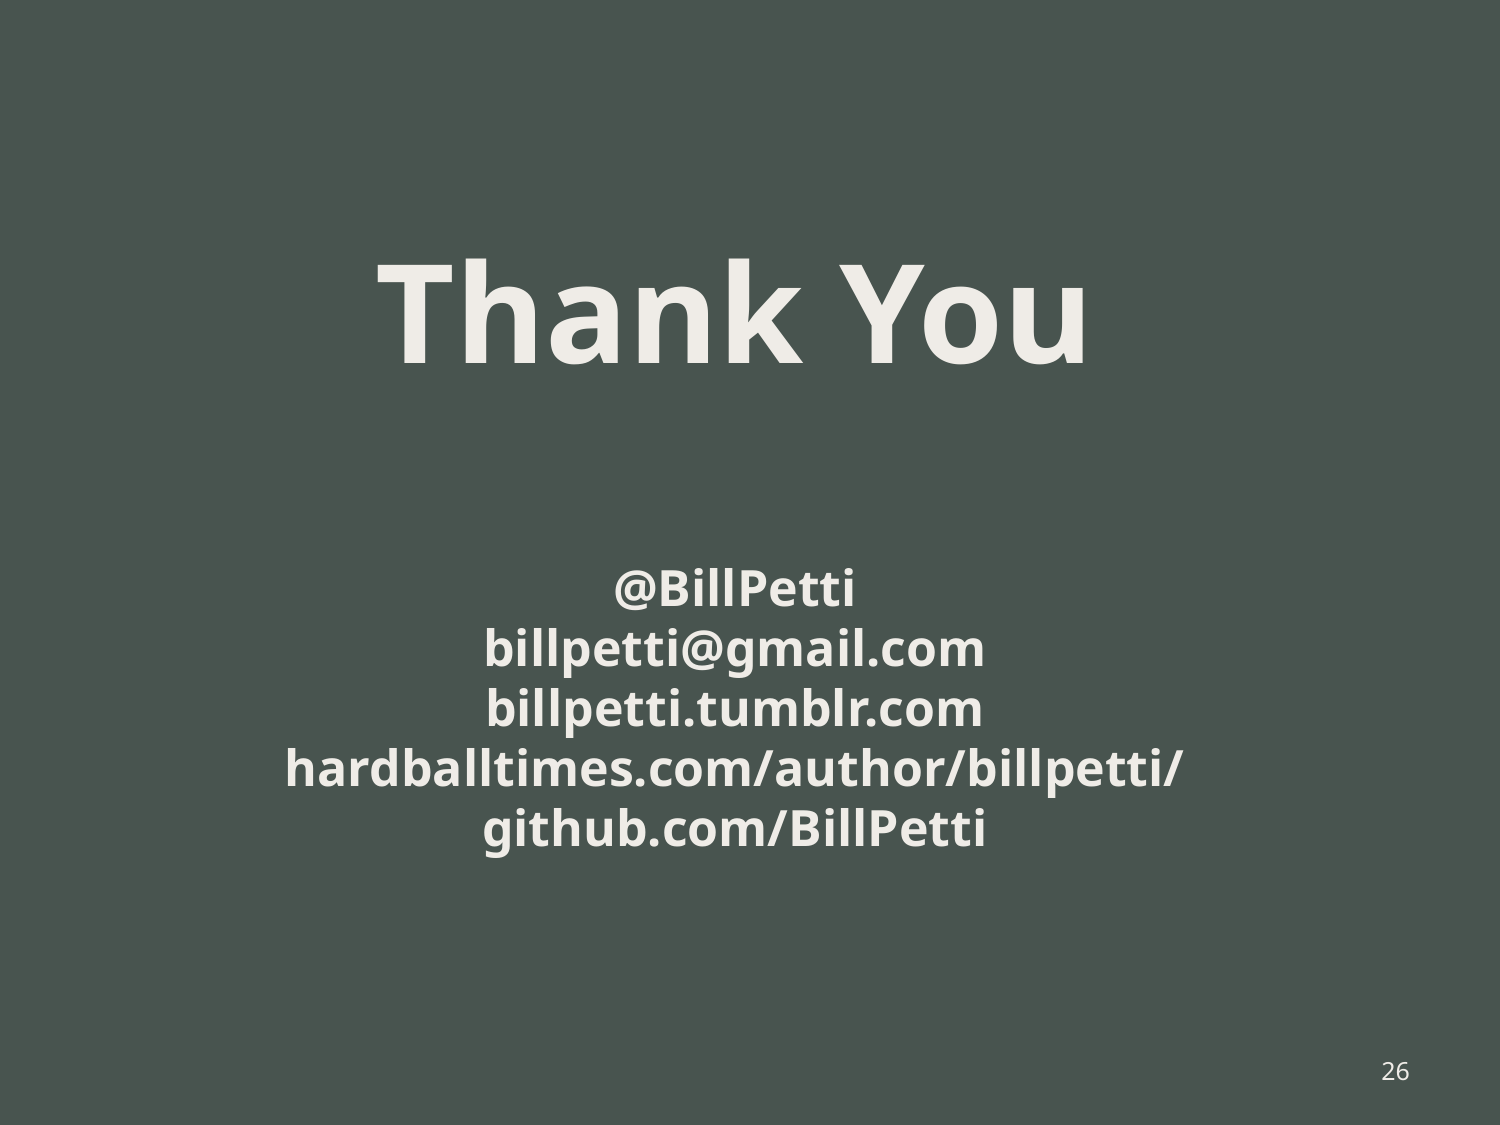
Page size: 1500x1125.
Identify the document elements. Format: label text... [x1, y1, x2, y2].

slide_number 25 [1074, 1042, 1425, 1103]
title Thank You @BillPetti billpetti@gmail.com billpetti.tumblr.com hardballtimes.com/author/billpetti/ github.com/BillPetti [59, 68, 1410, 1015]
